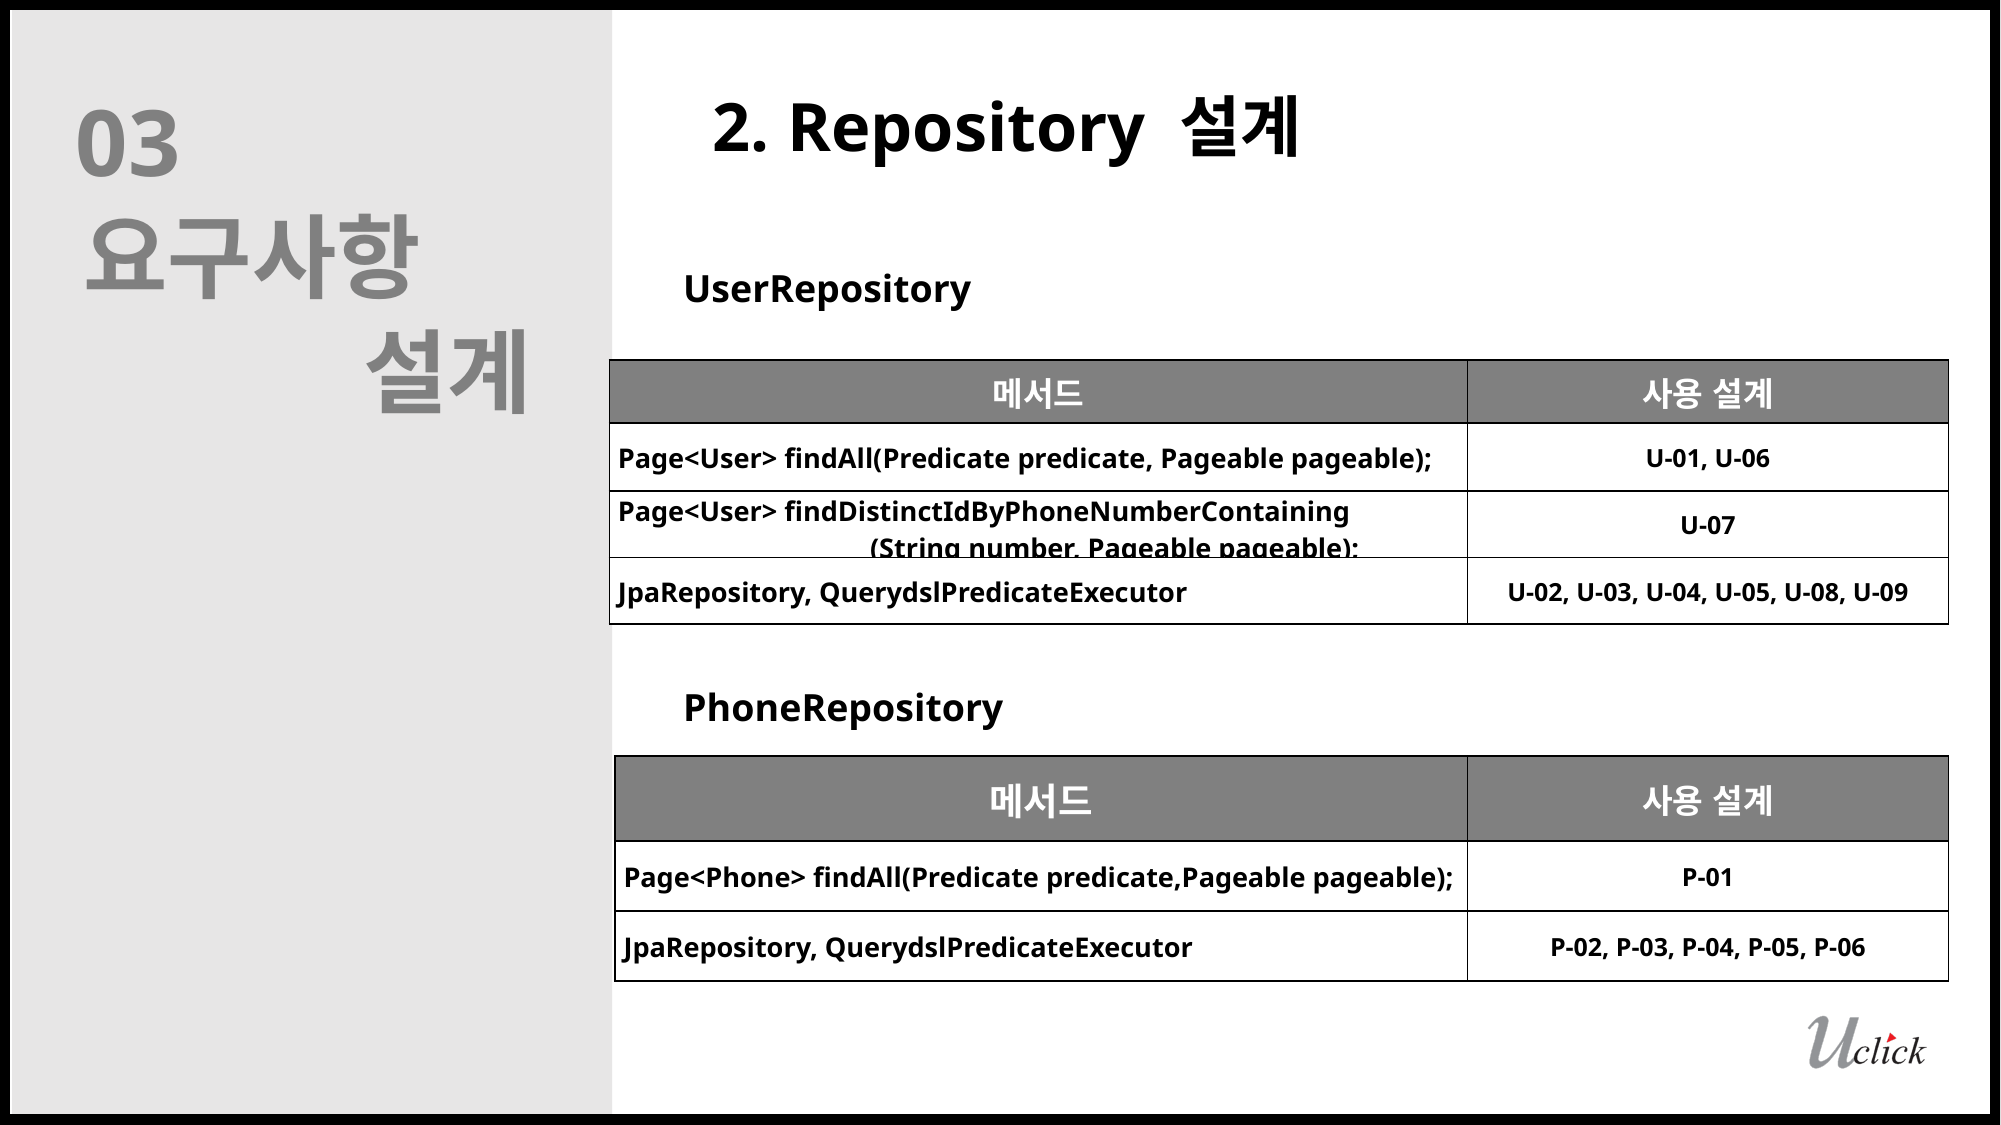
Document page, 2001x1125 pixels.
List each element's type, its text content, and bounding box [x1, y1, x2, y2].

table_cell JpaRepository, QuerydslPredicateExecutor [610, 558, 1467, 623]
text_box 03 [60, 76, 564, 202]
table_cell JpaRepository, QuerydslPredicateExecutor [616, 912, 1467, 980]
text_box 2. Repository 설계 [698, 76, 1507, 172]
table_cell U-07 [1468, 492, 1948, 557]
text_box 요구사항 [68, 192, 572, 317]
table_header 사용 설계 [1468, 361, 1948, 422]
table_cell Page<User> findDistinctIdByPhoneNumberContaining (String number, Pageable pageable); [610, 492, 1467, 557]
text_box UserRepository [668, 257, 1103, 318]
table_cell U-02, U-03, U-04, U-05, U-08, U-09 [1468, 558, 1948, 623]
table_cell U-01, U-06 [1468, 424, 1948, 490]
table_cell Page<User> findAll(Predicate predicate, Pageable pageable); [610, 424, 1467, 490]
picture [1786, 994, 1949, 1091]
text_box PhoneRepository [668, 676, 1103, 737]
table_header 메서드 [616, 757, 1467, 840]
table_cell P-01 [1468, 842, 1948, 910]
table_header 사용 설계 [1468, 757, 1948, 840]
table_cell Page<Phone> findAll(Predicate predicate,Pageable pageable); [616, 842, 1467, 910]
text_box 설계 [348, 307, 852, 432]
table_cell P-02, P-03, P-04, P-05, P-06 [1468, 912, 1948, 980]
table_header 메서드 [610, 361, 1467, 422]
